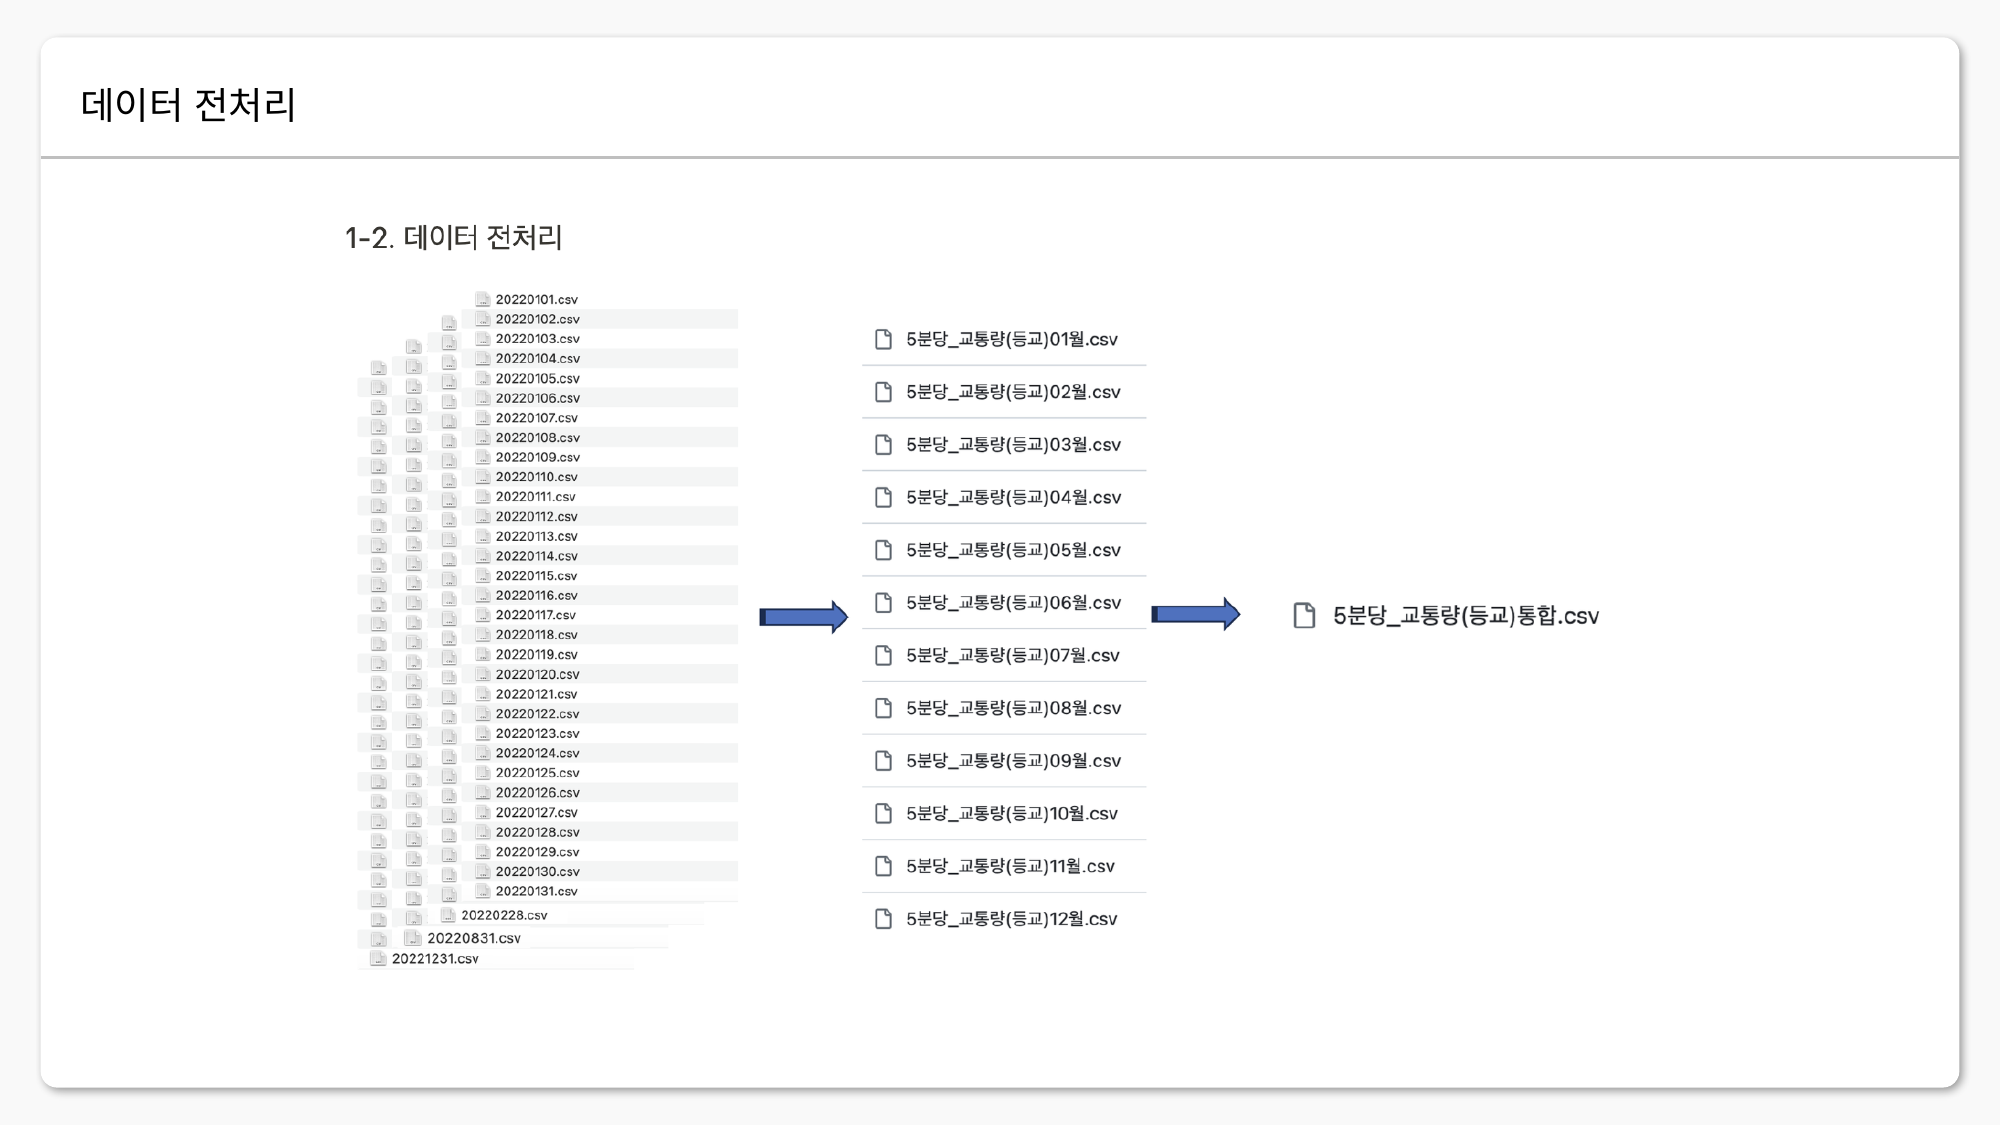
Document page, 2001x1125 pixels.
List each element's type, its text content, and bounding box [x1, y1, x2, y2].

picture [317, 204, 1629, 1041]
text_box 데이터 전처리 [65, 74, 313, 134]
text_box [39, 36, 1961, 1089]
